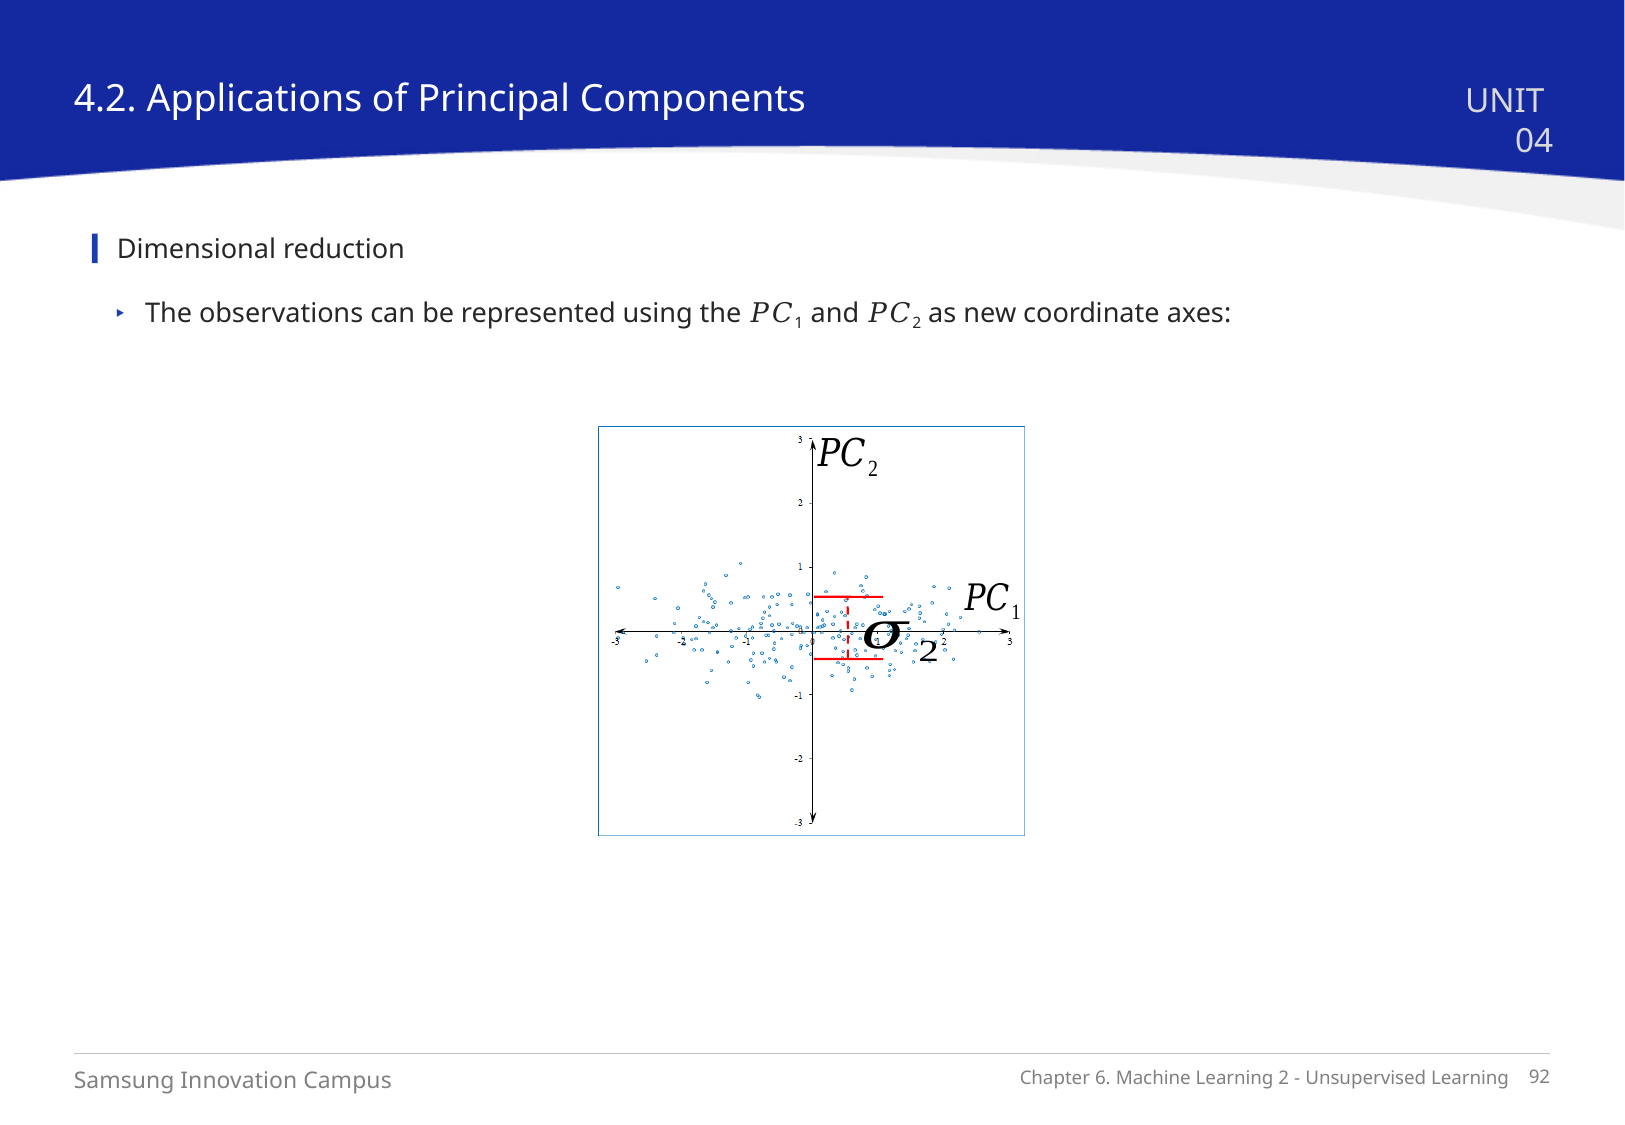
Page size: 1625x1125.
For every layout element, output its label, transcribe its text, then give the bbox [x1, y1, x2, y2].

picture [0, 0, 1625, 1125]
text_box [91, 231, 1533, 265]
text_box The observations can be represented using the 𝑃𝐶1 and 𝑃𝐶2 as new coordinate axes: [114, 282, 1532, 345]
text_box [73, 73, 1554, 120]
